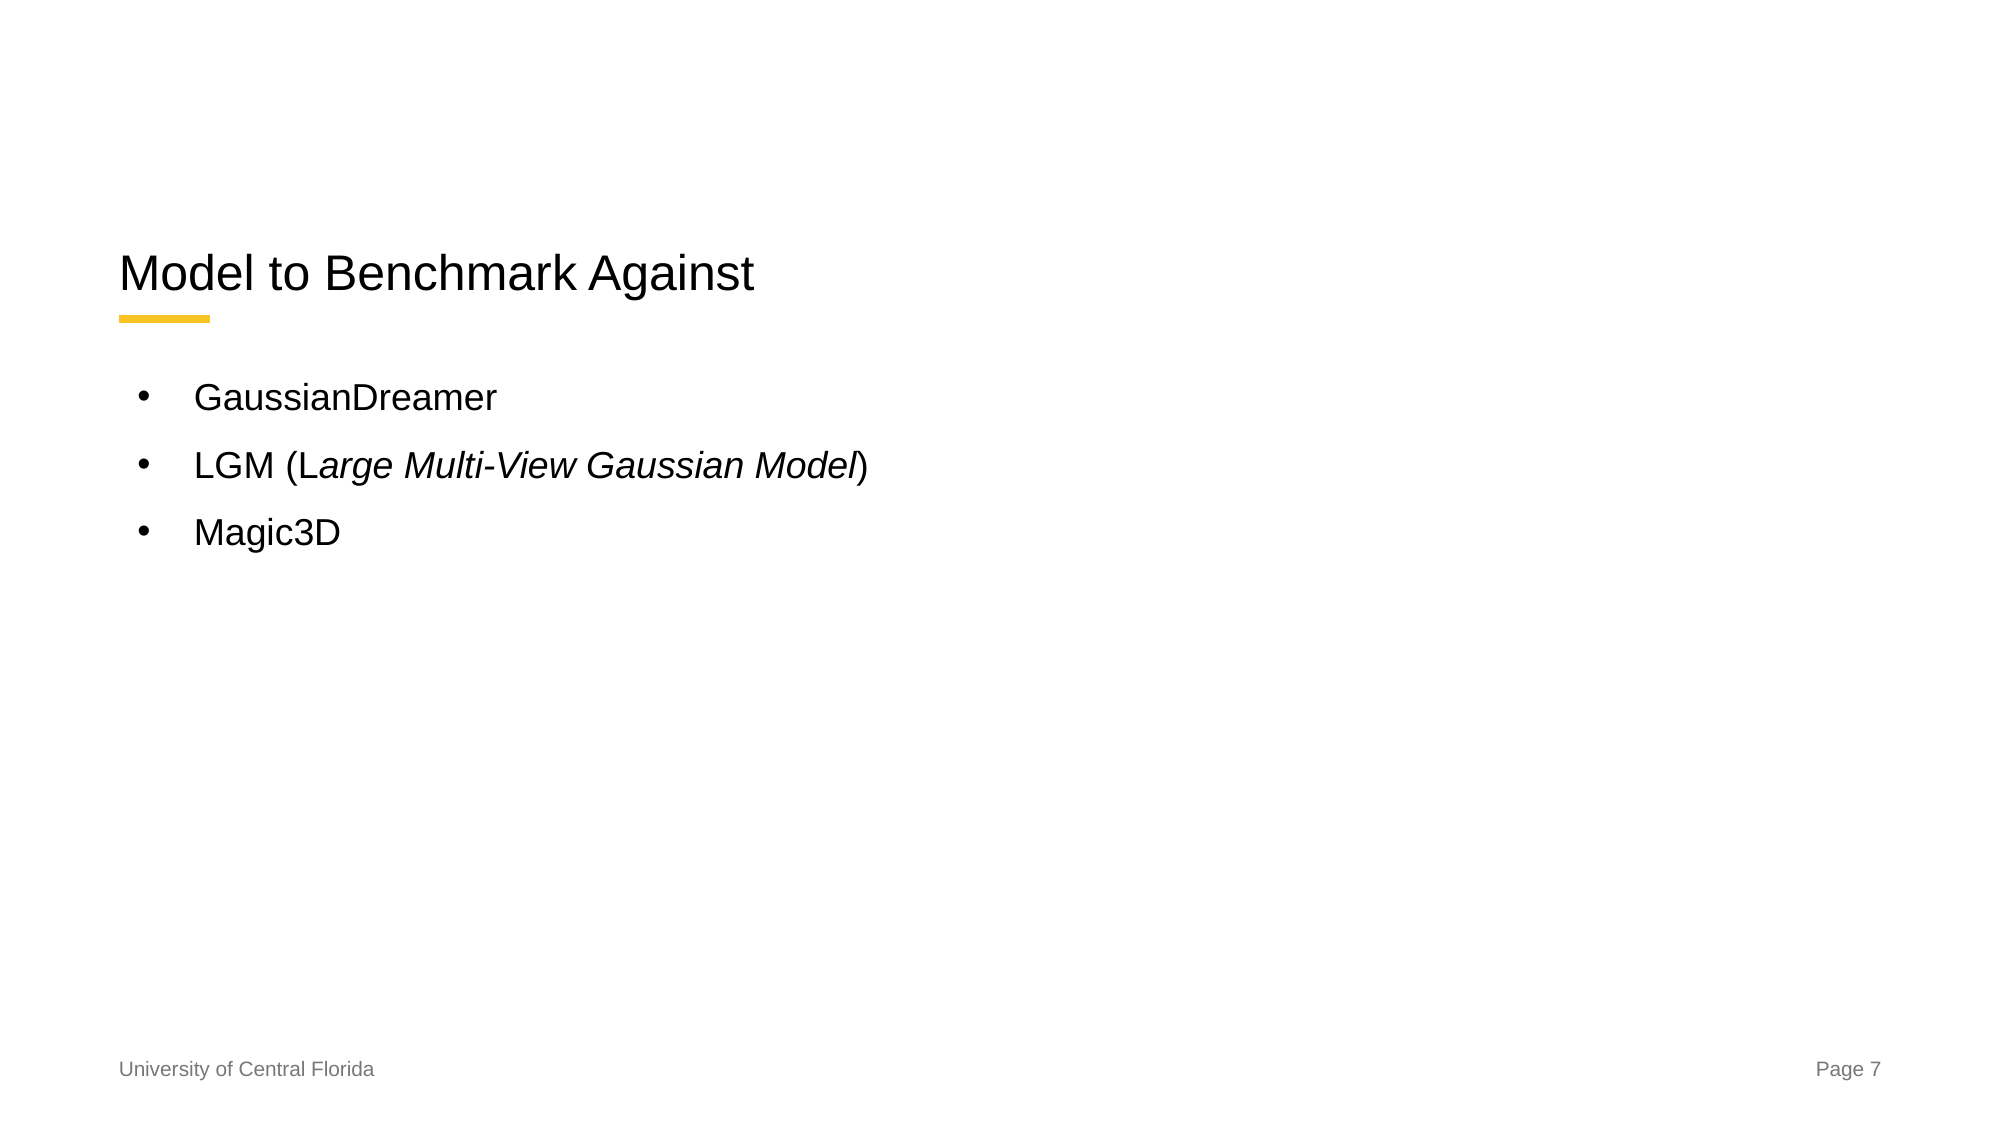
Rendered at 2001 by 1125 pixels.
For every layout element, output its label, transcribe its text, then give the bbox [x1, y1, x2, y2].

list GaussianDreamer LGM (Large Multi-View Gaussian Model) Magic3D [118, 350, 1882, 1000]
title Model to Benchmark Against [118, 118, 1882, 300]
